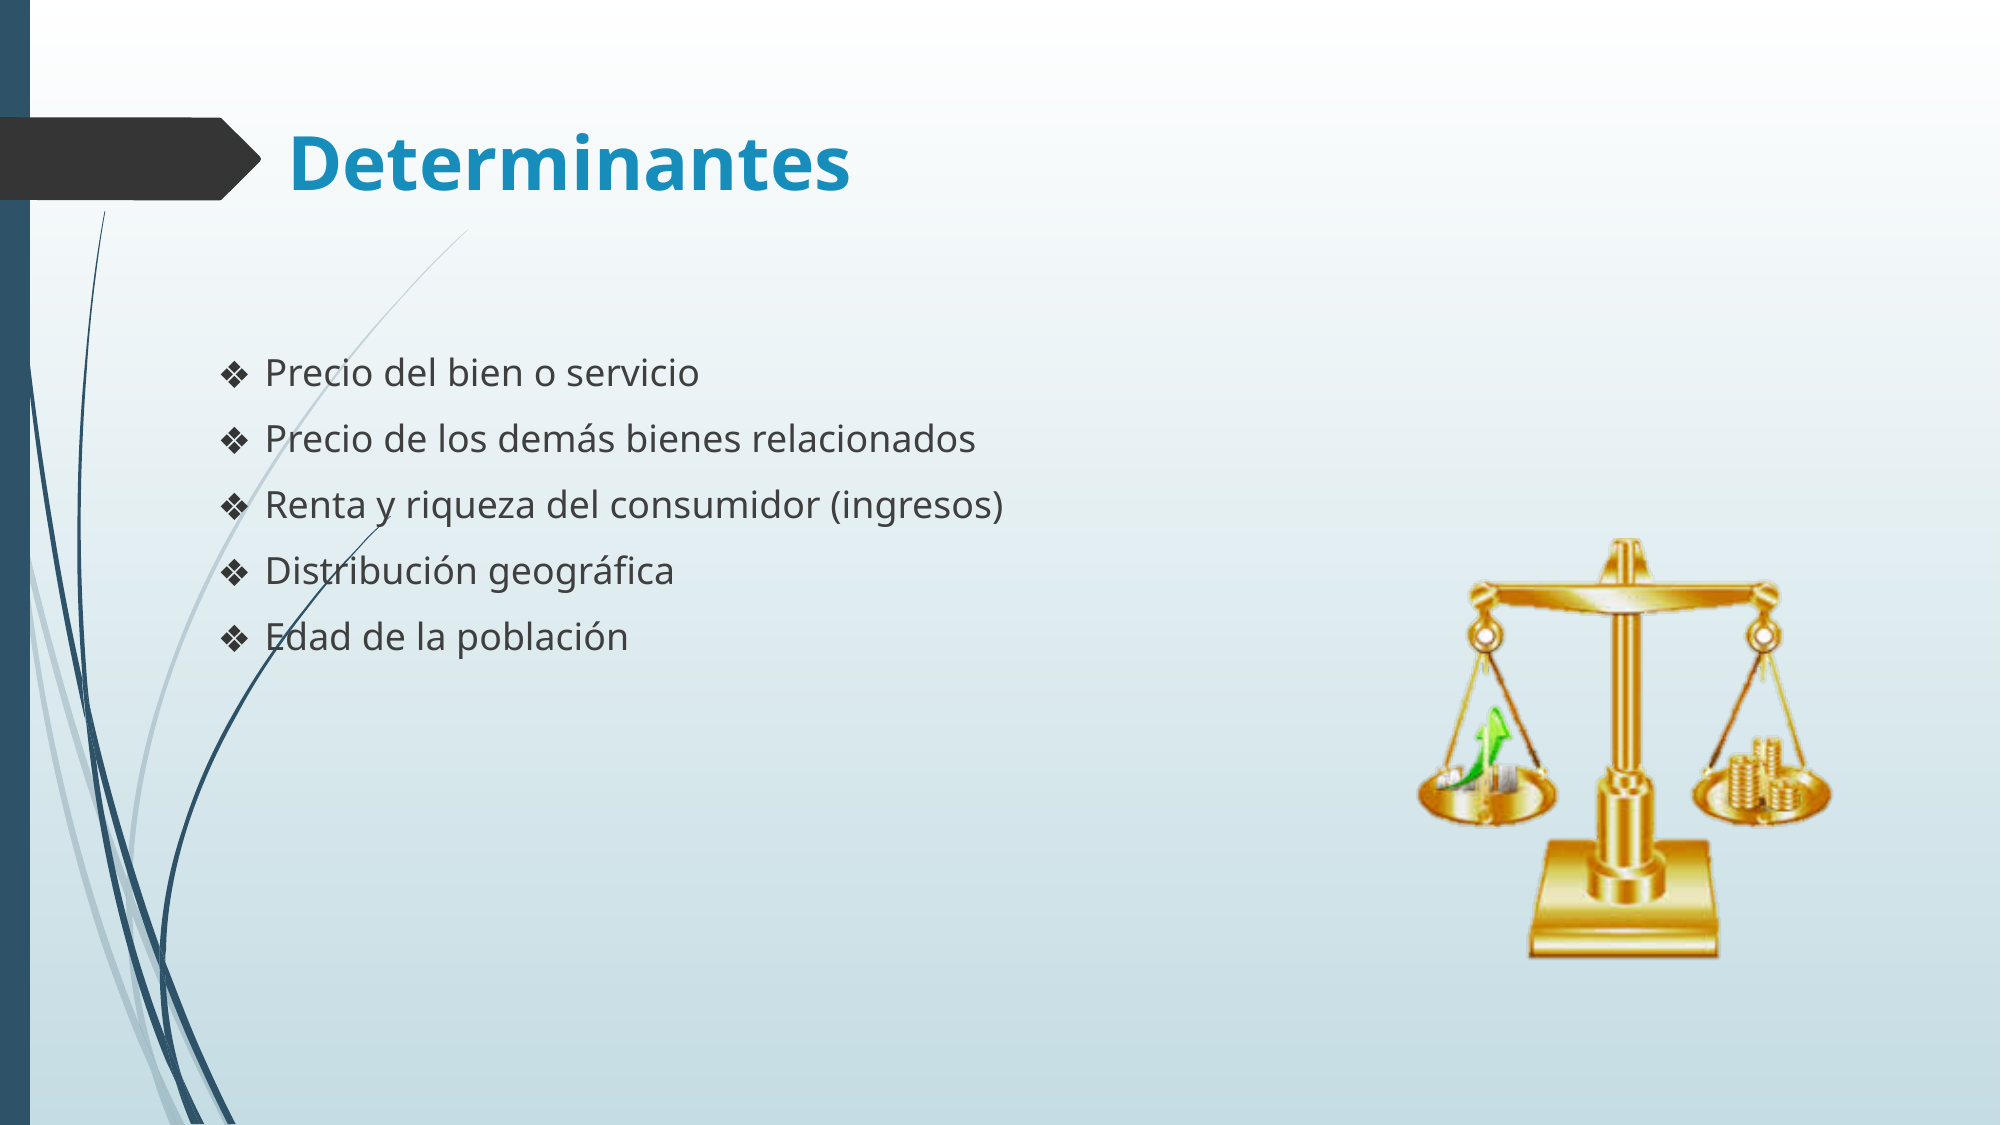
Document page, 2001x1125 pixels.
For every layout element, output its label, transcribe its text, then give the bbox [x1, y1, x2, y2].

text_box Precio del bien o servicio Precio de los demás bienes relacionados Renta y riqueza del consumidor (ingresos) Distribución geográfica Edad de la población [202, 341, 1276, 867]
text_box Determinantes [272, 108, 1867, 354]
picture [1413, 537, 1841, 966]
